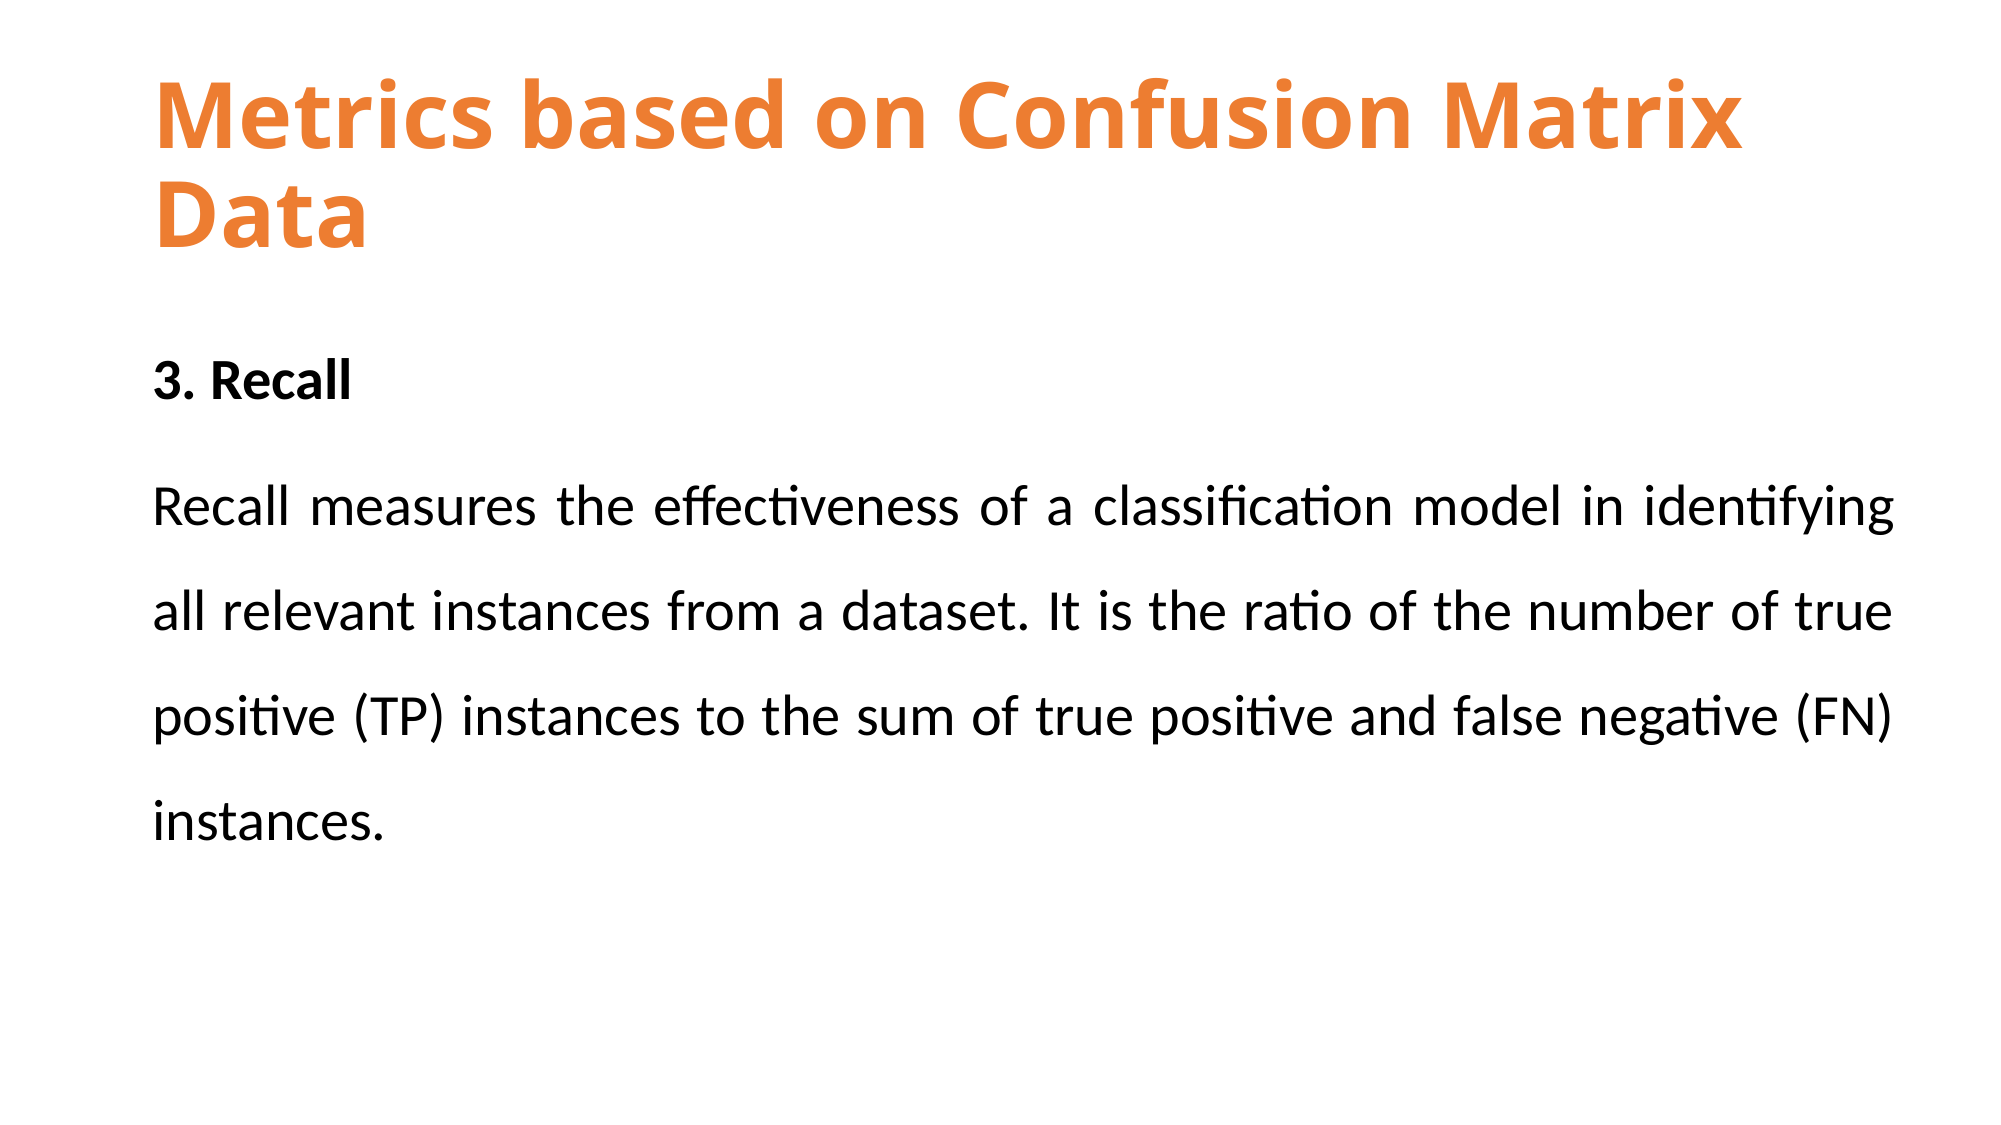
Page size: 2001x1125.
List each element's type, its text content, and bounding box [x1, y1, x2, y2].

title Metrics based on Confusion Matrix Data [137, 59, 1863, 278]
